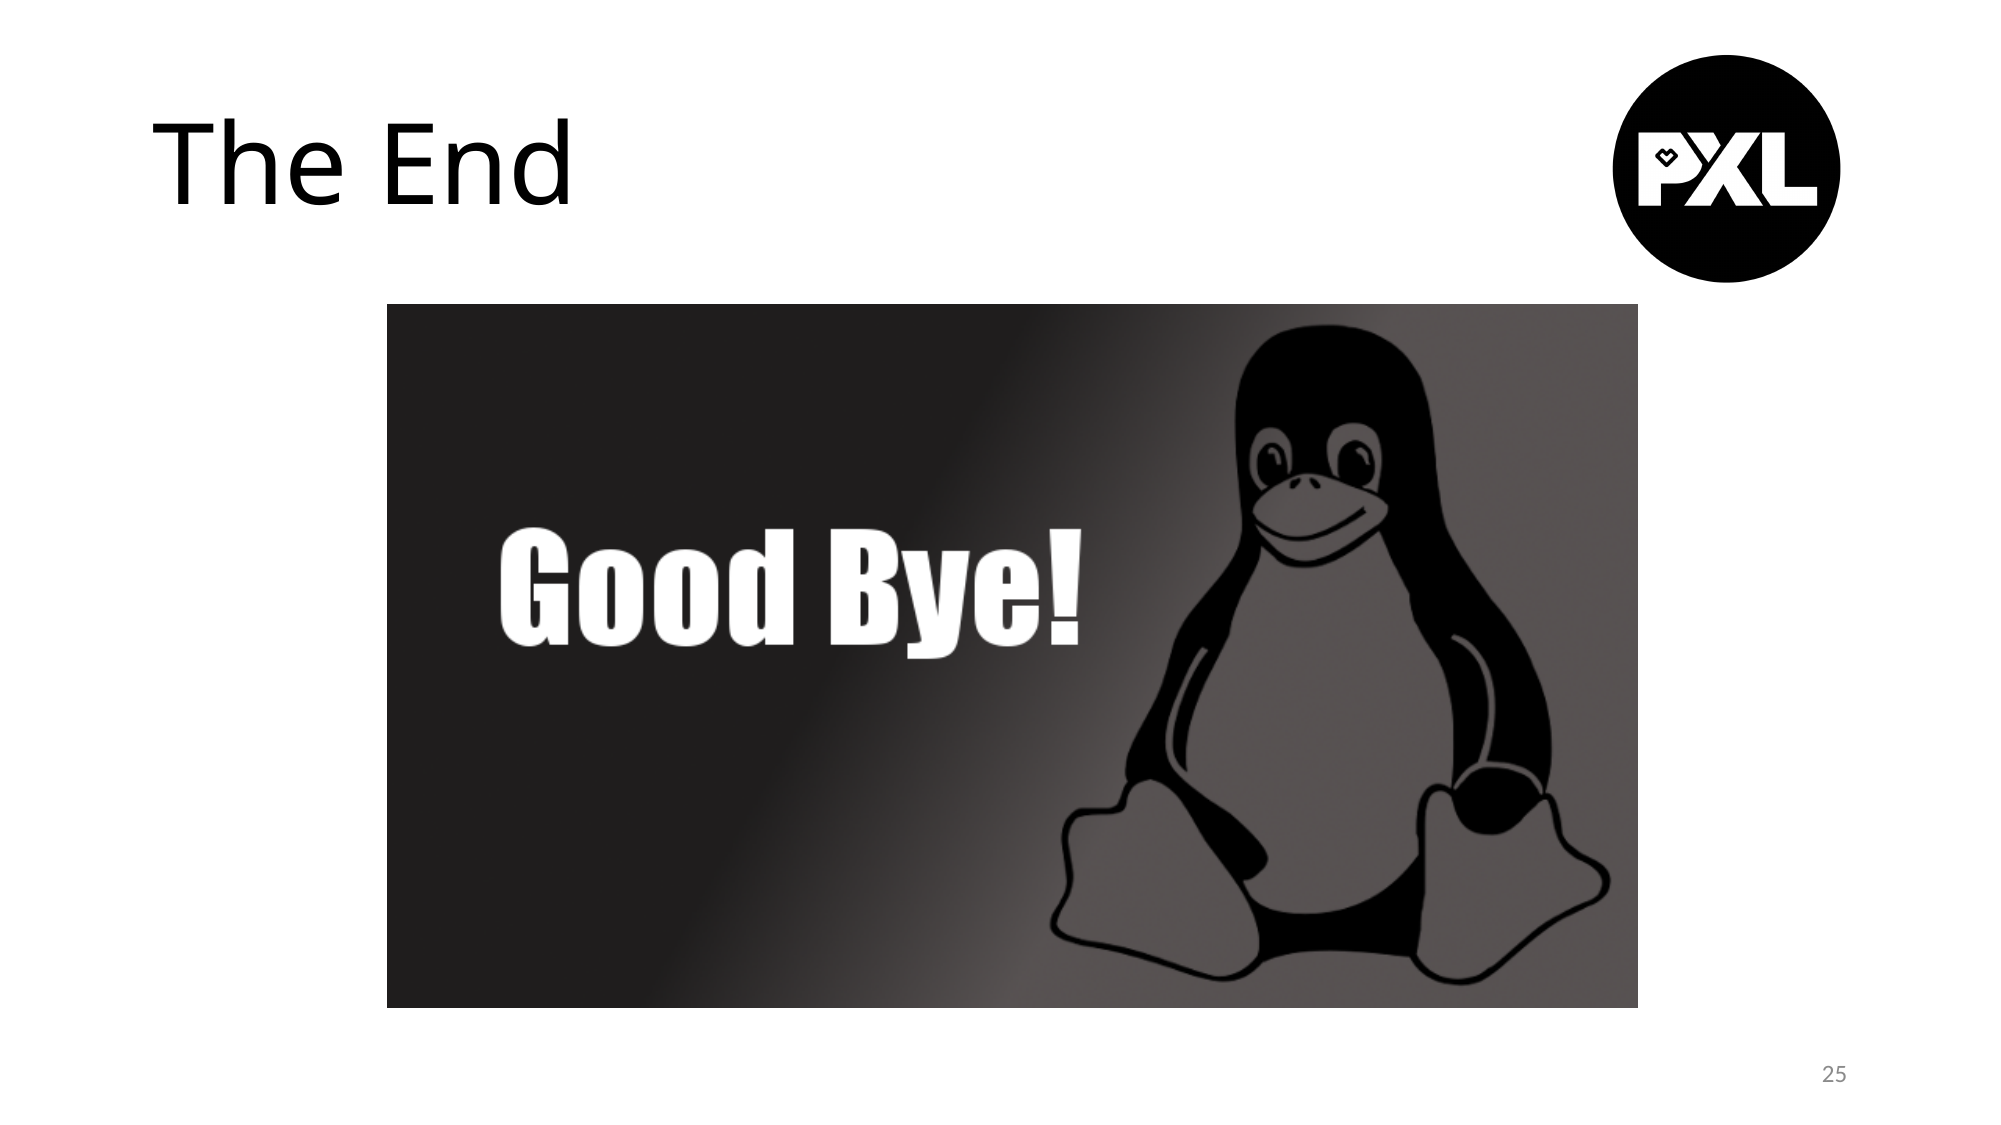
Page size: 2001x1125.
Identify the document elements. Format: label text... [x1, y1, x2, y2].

slide_number 25 [1412, 1042, 1863, 1103]
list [387, 304, 1638, 1008]
picture [1590, 32, 1863, 305]
title The End [137, 59, 1590, 278]
